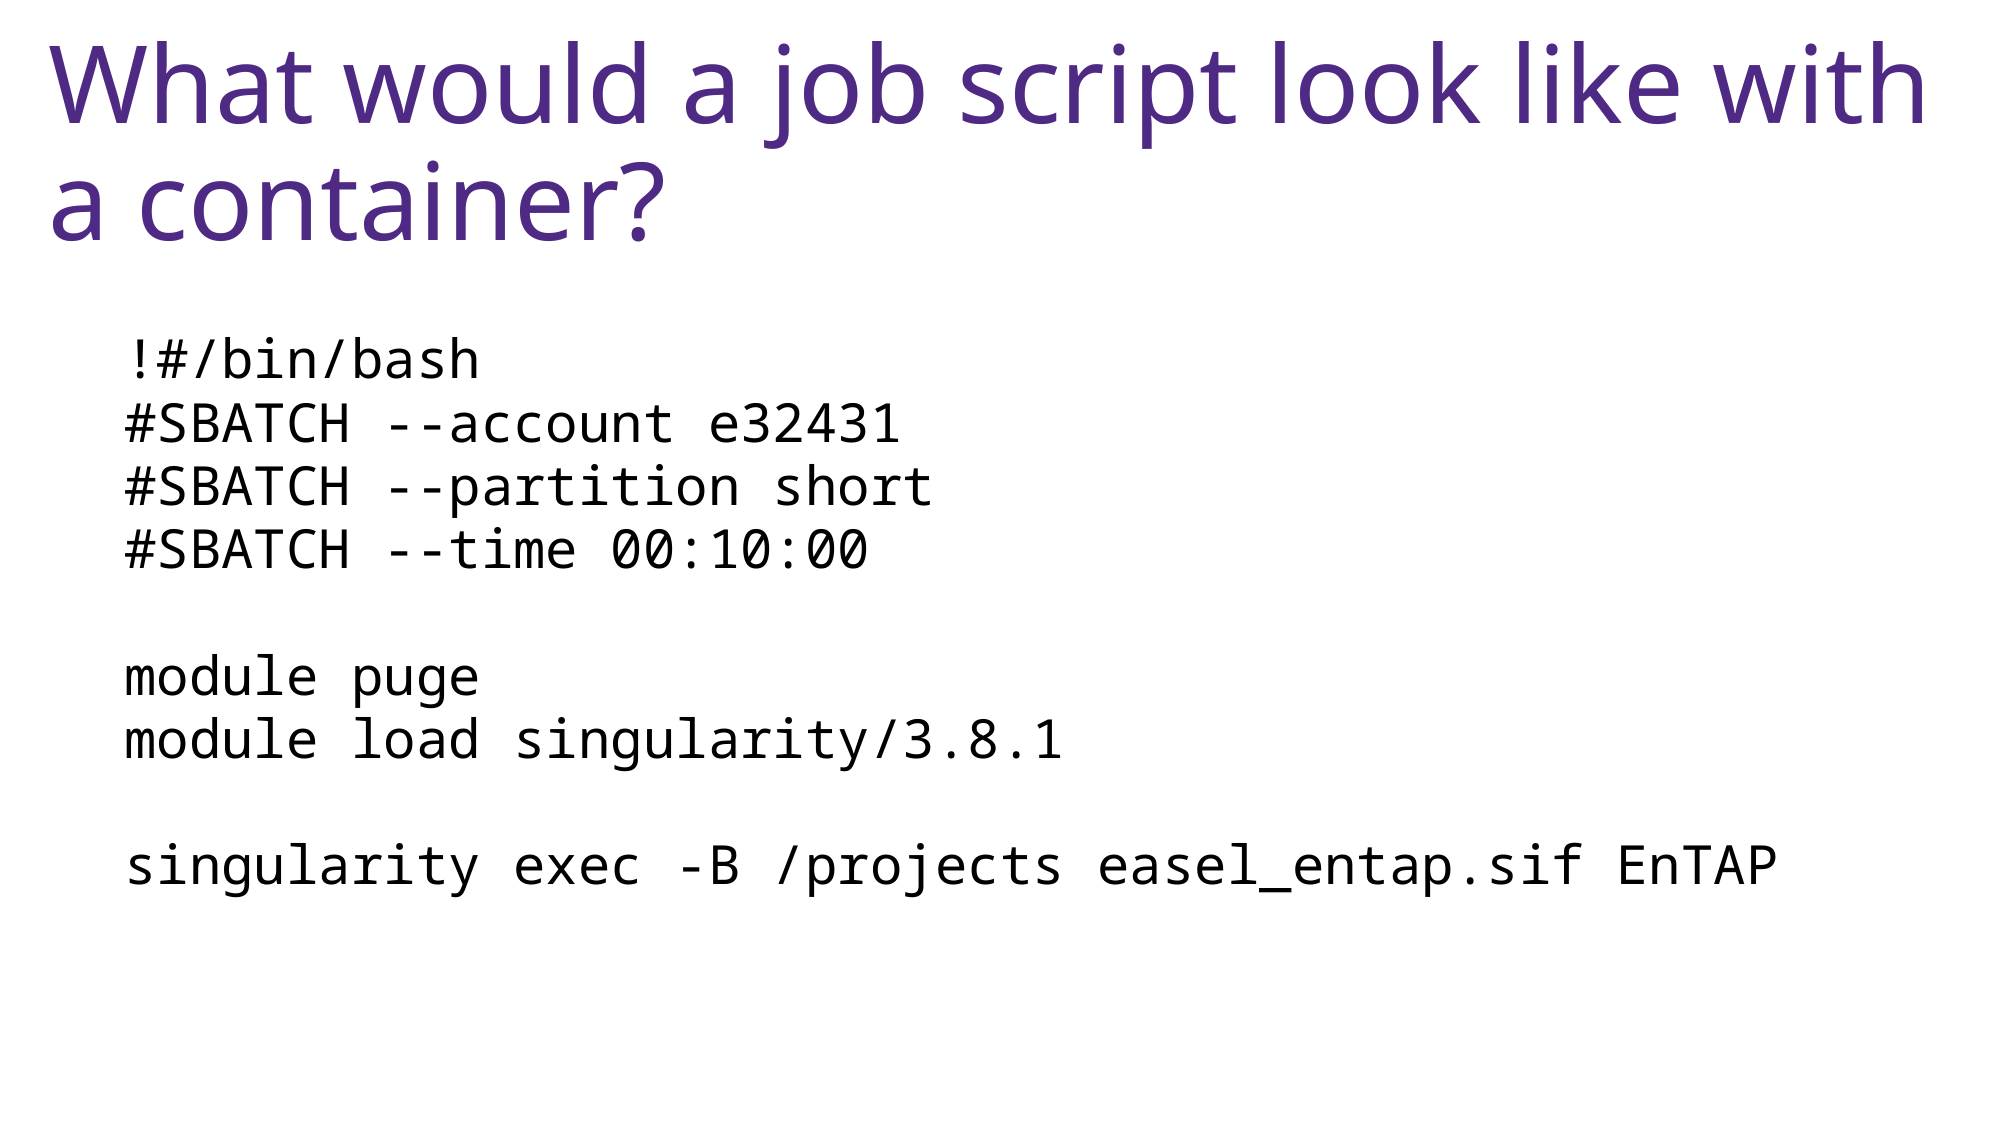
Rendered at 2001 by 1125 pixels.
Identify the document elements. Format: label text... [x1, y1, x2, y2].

list !#/bin/bash #SBATCH --account e32431 #SBATCH --partition short #SBATCH --time 00:10:00 module puge module load singularity/3.8.1 singularity exec -B /projects easel_entap.sif EnTAP [33, 324, 2000, 909]
title What would a job script look like with a container? [33, 22, 1967, 273]
